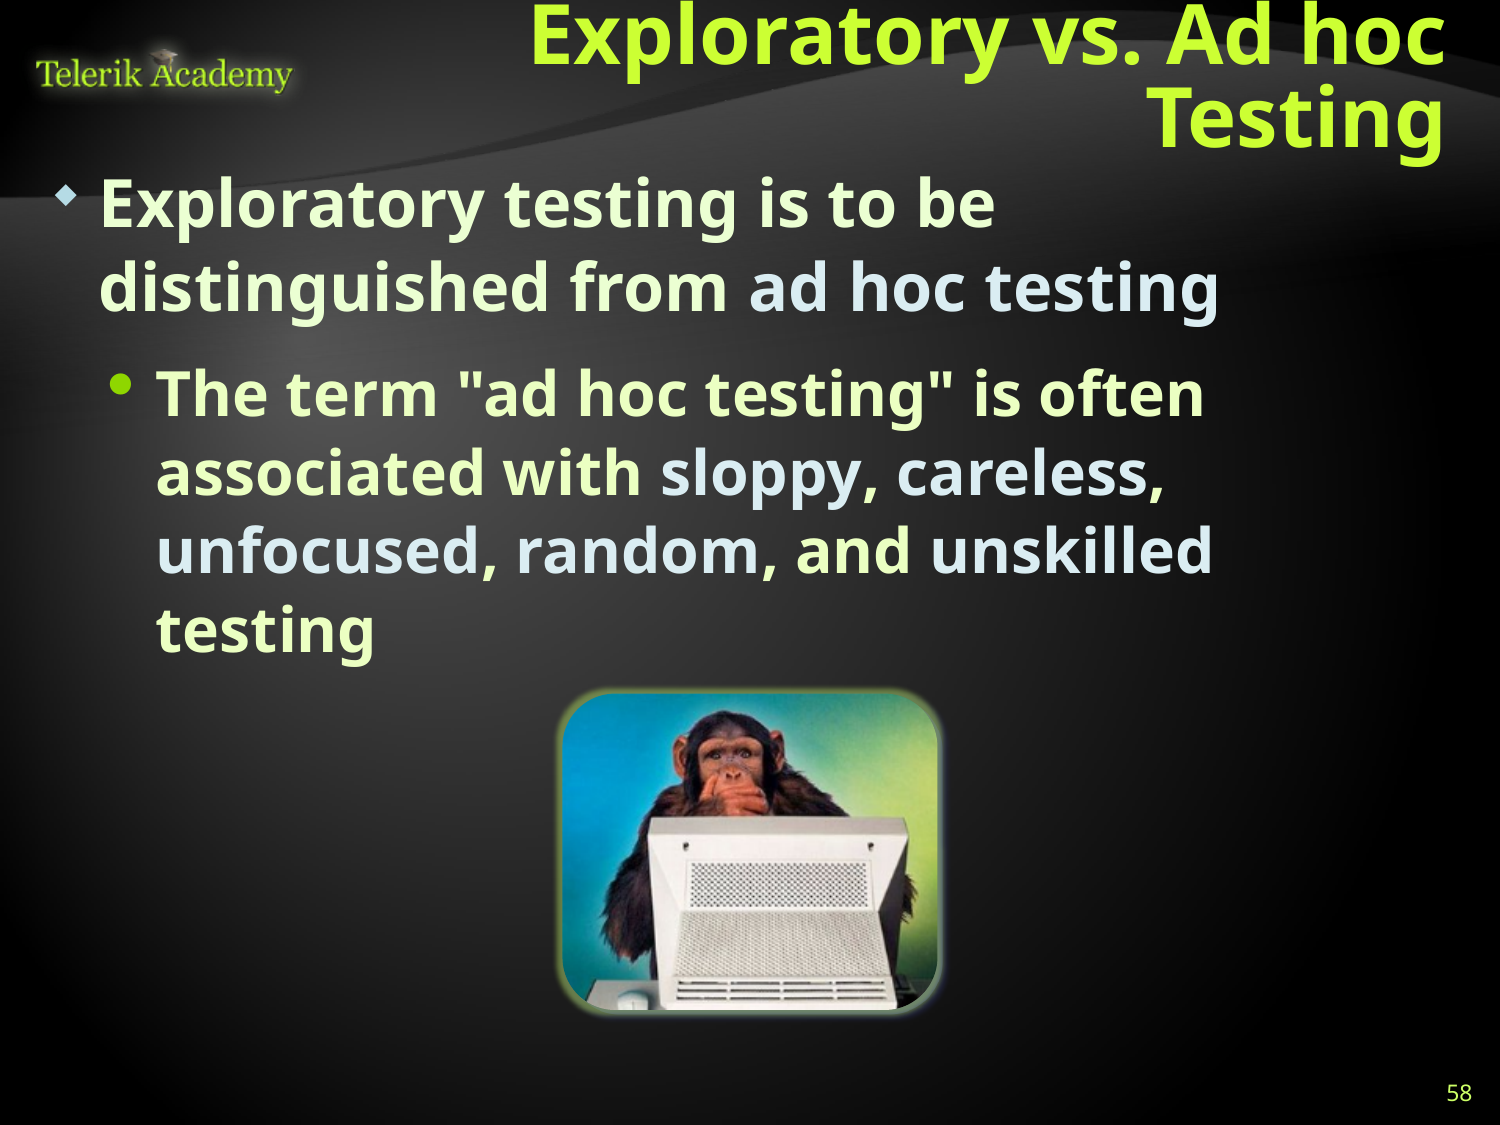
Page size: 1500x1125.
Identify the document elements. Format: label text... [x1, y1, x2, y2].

picture [0, 0, 1500, 1125]
list Exploratory testing is to be distinguished from ad hoc testing The term "ad hoc testing" is often associated with sloppy, careless, unfocused, random, and unskilled testing [37, 149, 1463, 1100]
slide_number 58 [1412, 1074, 1488, 1113]
title Exploratory vs. Ad hoc Testing [300, 12, 1463, 149]
